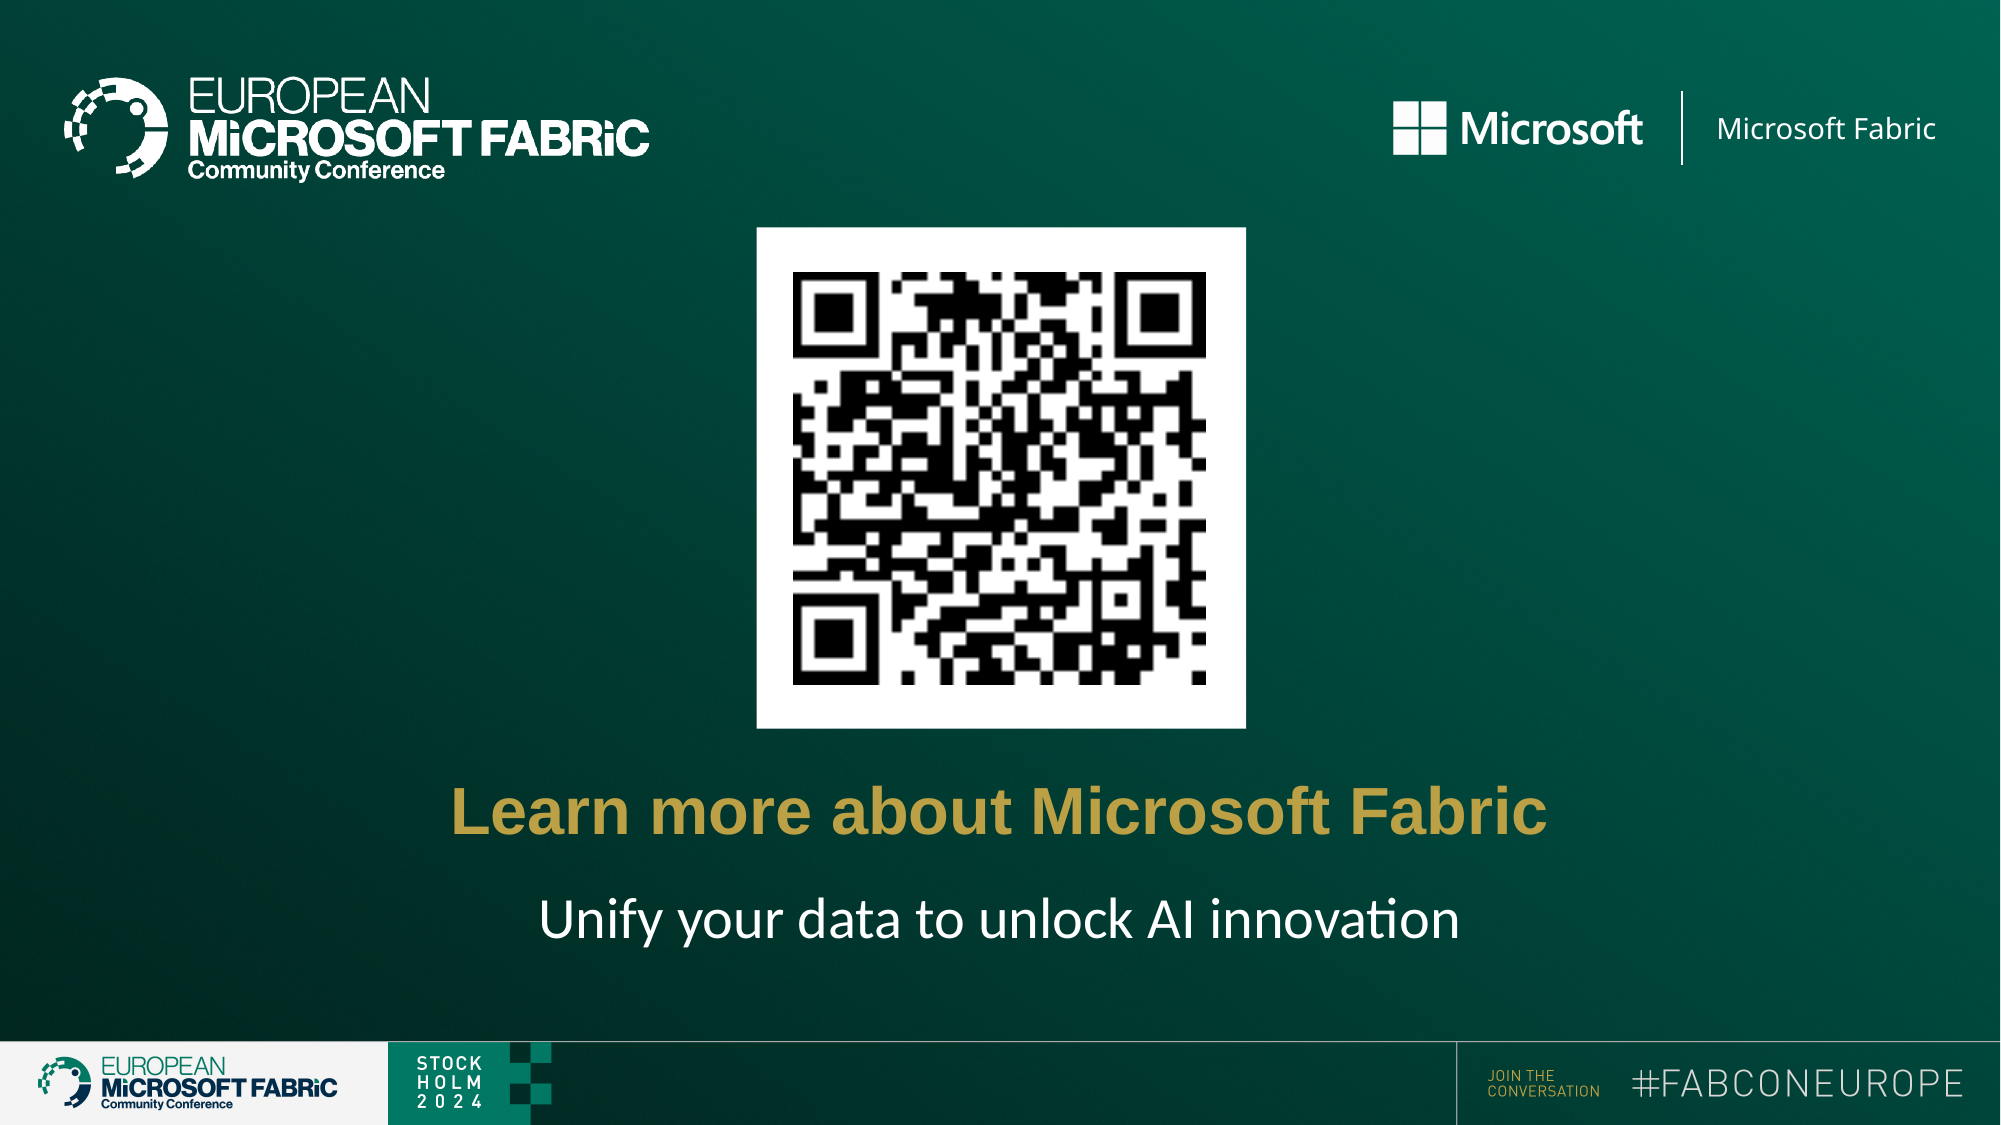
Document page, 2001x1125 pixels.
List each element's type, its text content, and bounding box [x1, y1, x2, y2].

text_box Unify your data to unlock AI innovation [427, 880, 1573, 1015]
text_box [756, 226, 1247, 730]
picture [0, 0, 2001, 1125]
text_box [1340, 48, 1948, 208]
title Learn more about Microsoft Fabric [415, 769, 1585, 881]
